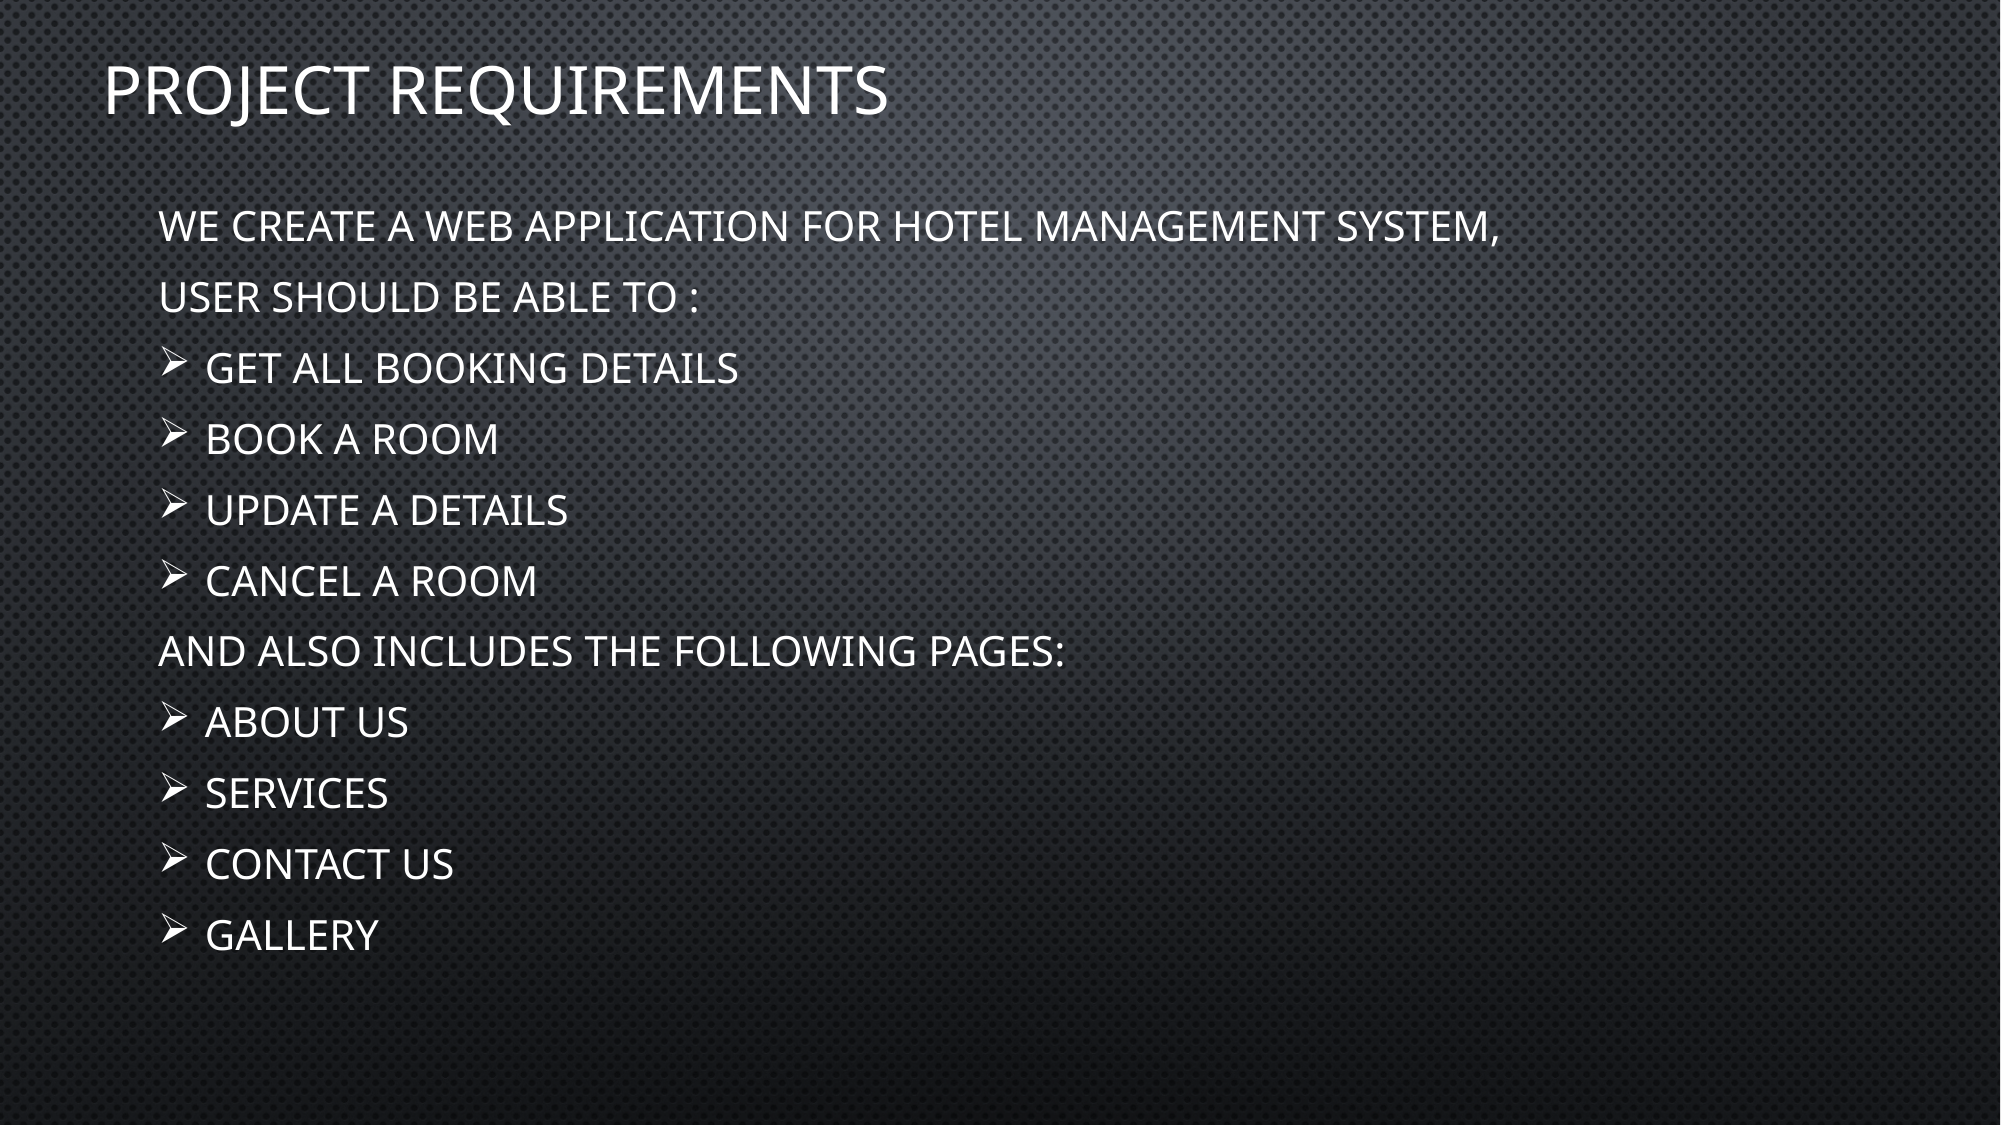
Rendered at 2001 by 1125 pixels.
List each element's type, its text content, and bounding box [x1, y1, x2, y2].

list We create a web application for Hotel Management System, User should be able to : Get all booking Details Book A room Update a details Cancel A room And also includes the following pages: About us Services Contact us Gallery [143, 175, 1769, 1125]
title Project Requirements [87, 35, 1826, 141]
